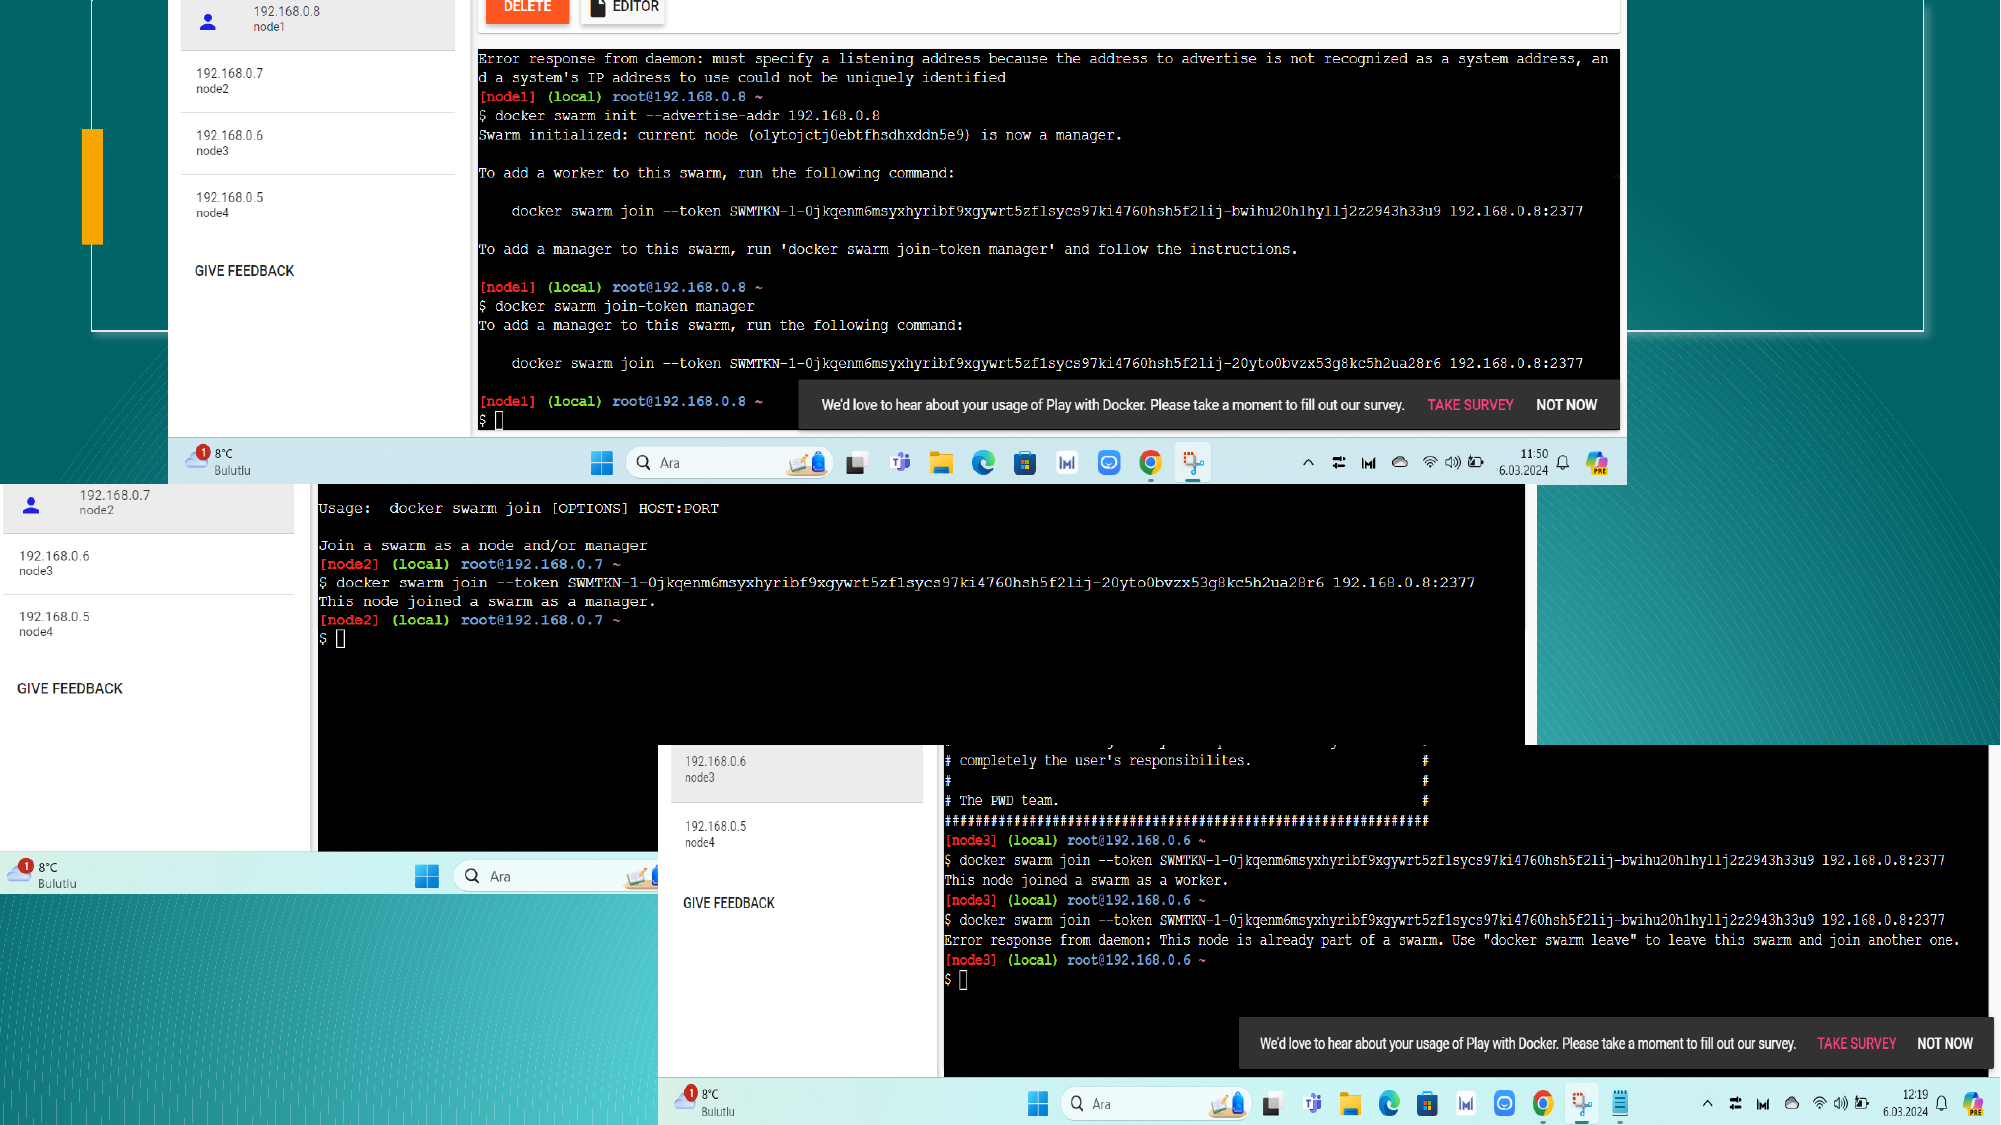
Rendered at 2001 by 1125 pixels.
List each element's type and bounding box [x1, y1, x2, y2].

picture [0, 484, 2000, 1125]
list [168, 0, 1627, 485]
